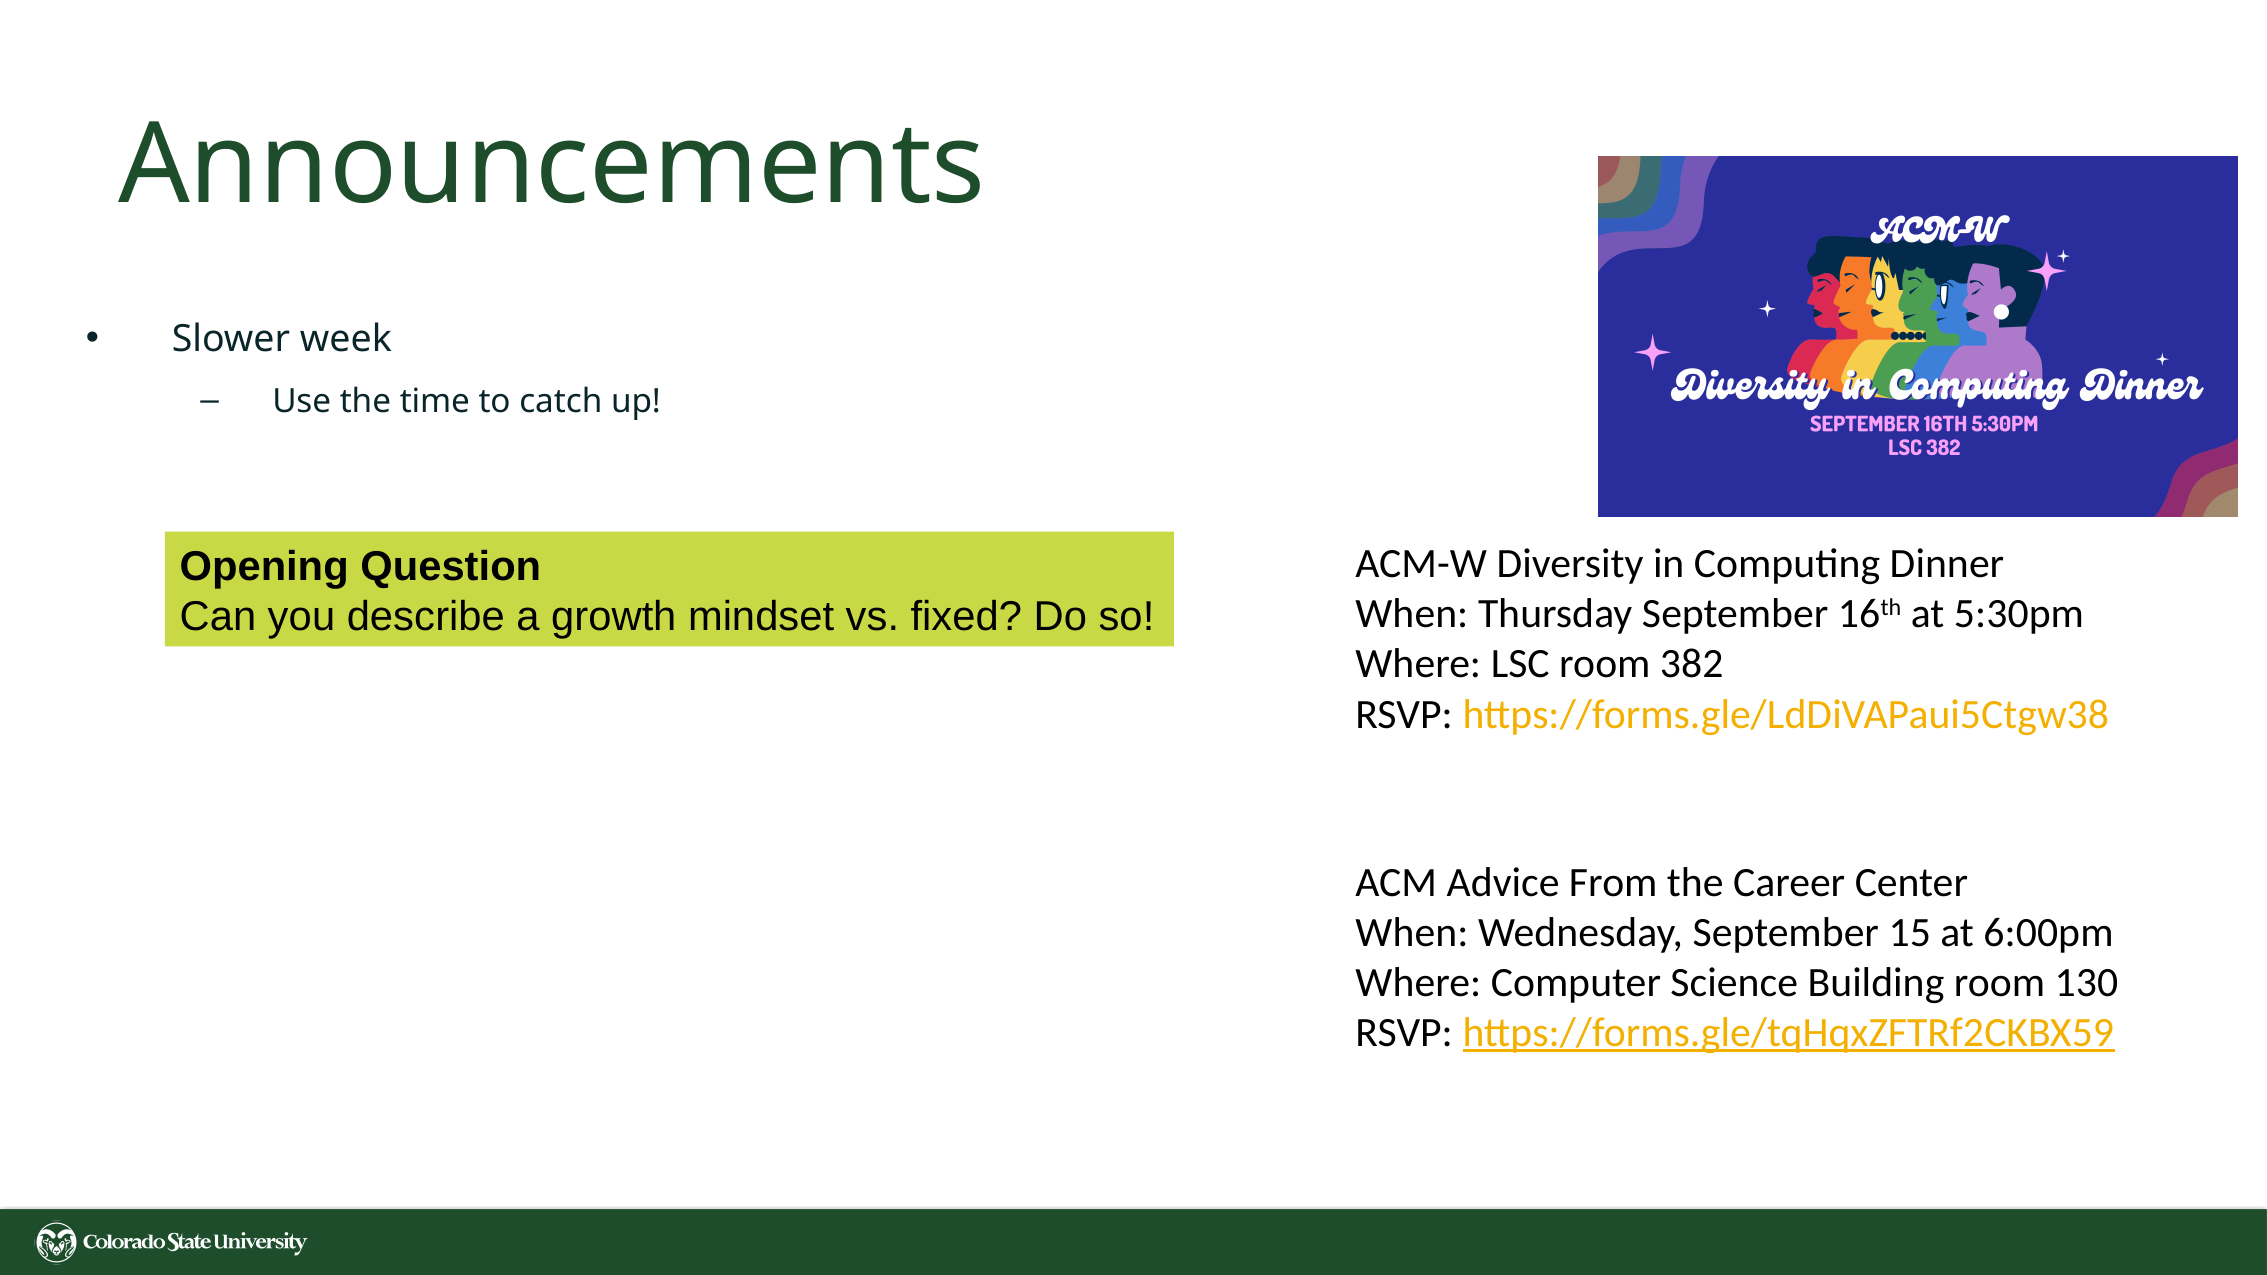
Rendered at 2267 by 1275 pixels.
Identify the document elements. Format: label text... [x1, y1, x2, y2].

text_box ACM-W Diversity in Computing Dinner When: Thursday September 16th at 5:30pm Where: LSC room 382 RSVP: https://forms.gle/LdDiVAPaui5Ctgw38 [1340, 528, 2267, 744]
picture [1597, 156, 2238, 517]
text_box Slower week Use the time to catch up! [70, 289, 1174, 434]
title Announcements [103, 73, 2164, 241]
text_box Opening Question Can you describe a growth mindset vs. fixed? Do so! [164, 531, 1174, 647]
picture [24, 1209, 319, 1275]
text_box ACM Advice From the Career Center When: Wednesday, September 15 at 6:00pm Where: Computer Science Building room 130 RSVP: https://forms.gle/tqHqxZFTRf2CKBX59 [1340, 847, 2173, 1063]
